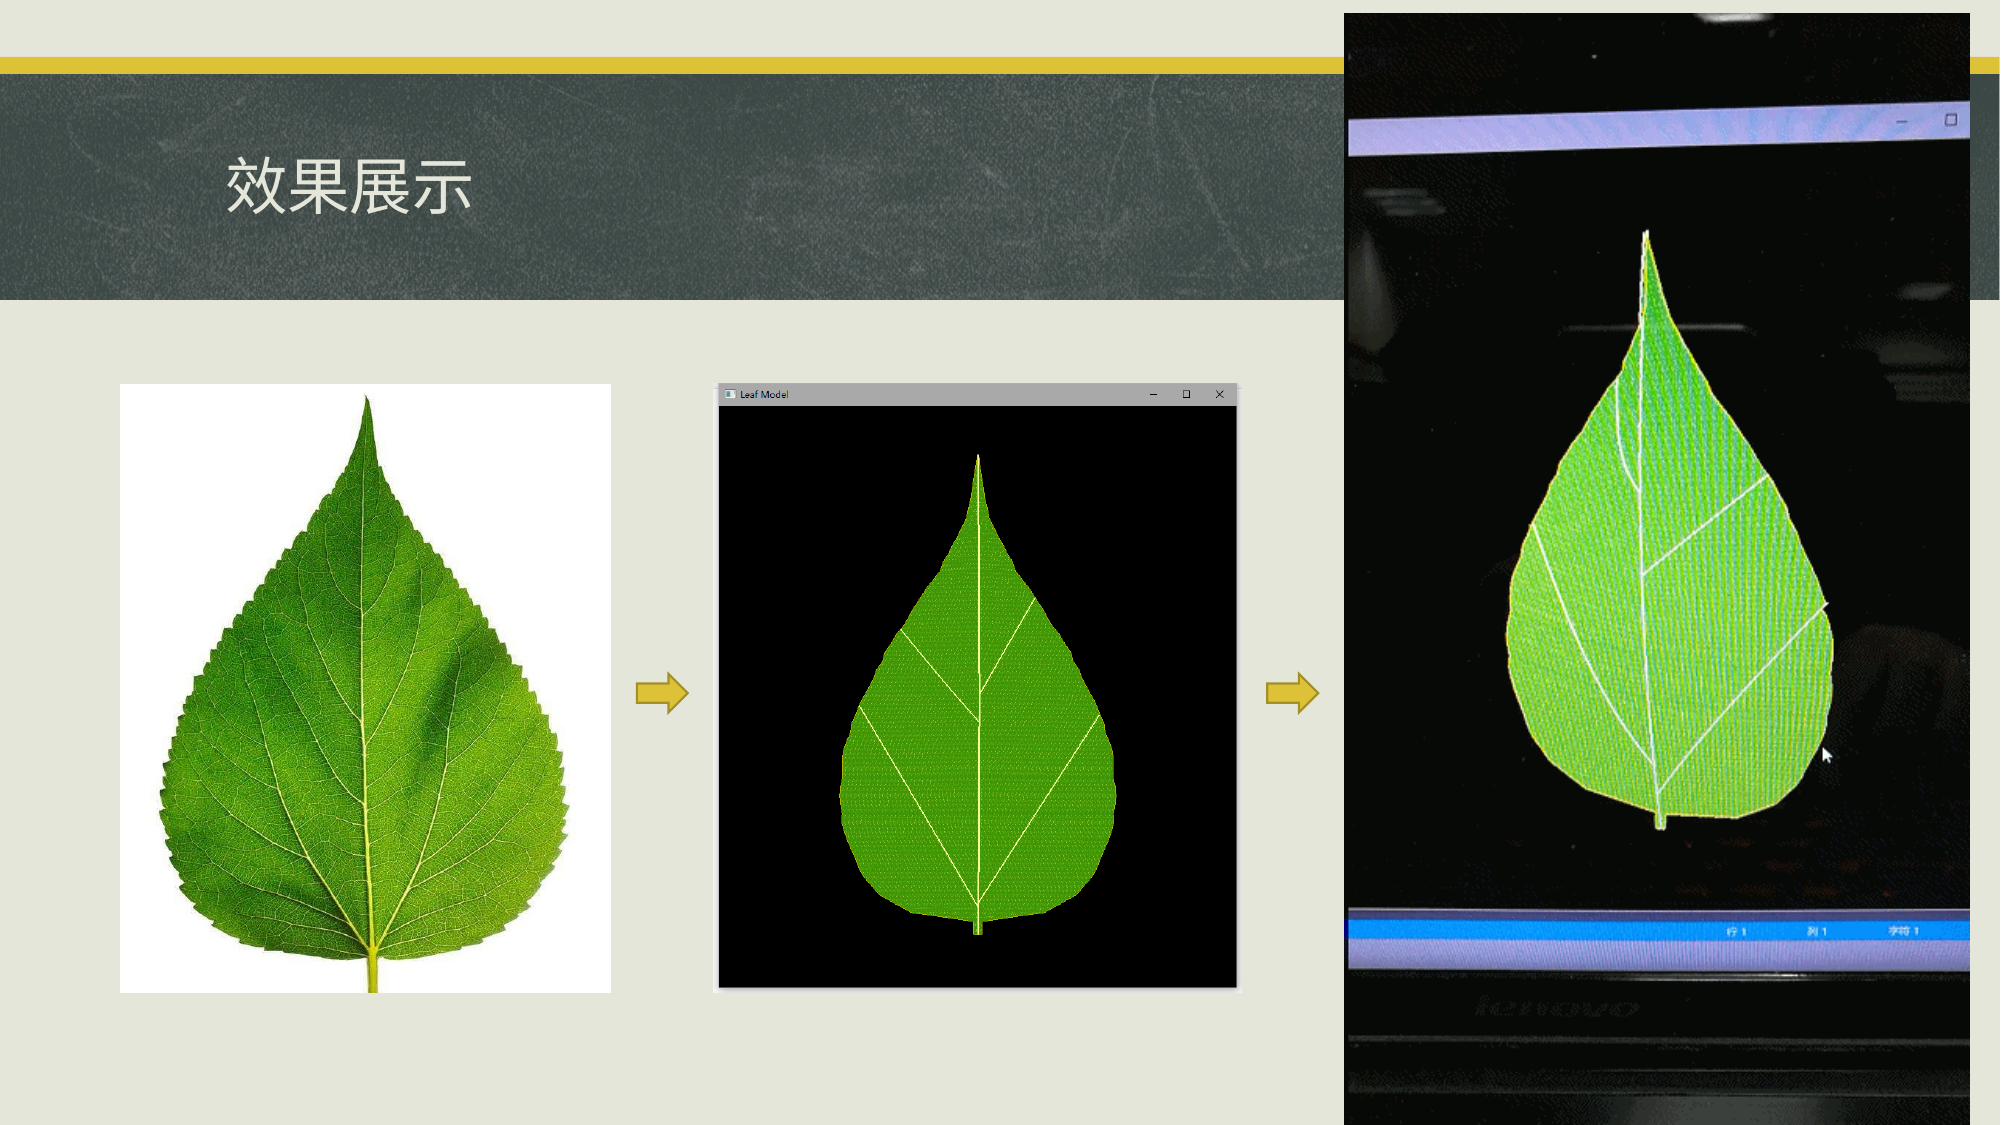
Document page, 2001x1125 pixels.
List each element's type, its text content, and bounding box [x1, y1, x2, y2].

picture [0, 13, 2000, 1125]
text_box [1266, 671, 1320, 715]
text_box [635, 671, 690, 715]
picture [120, 384, 611, 993]
picture [713, 383, 1242, 993]
title 效果展示 [210, 76, 1344, 300]
